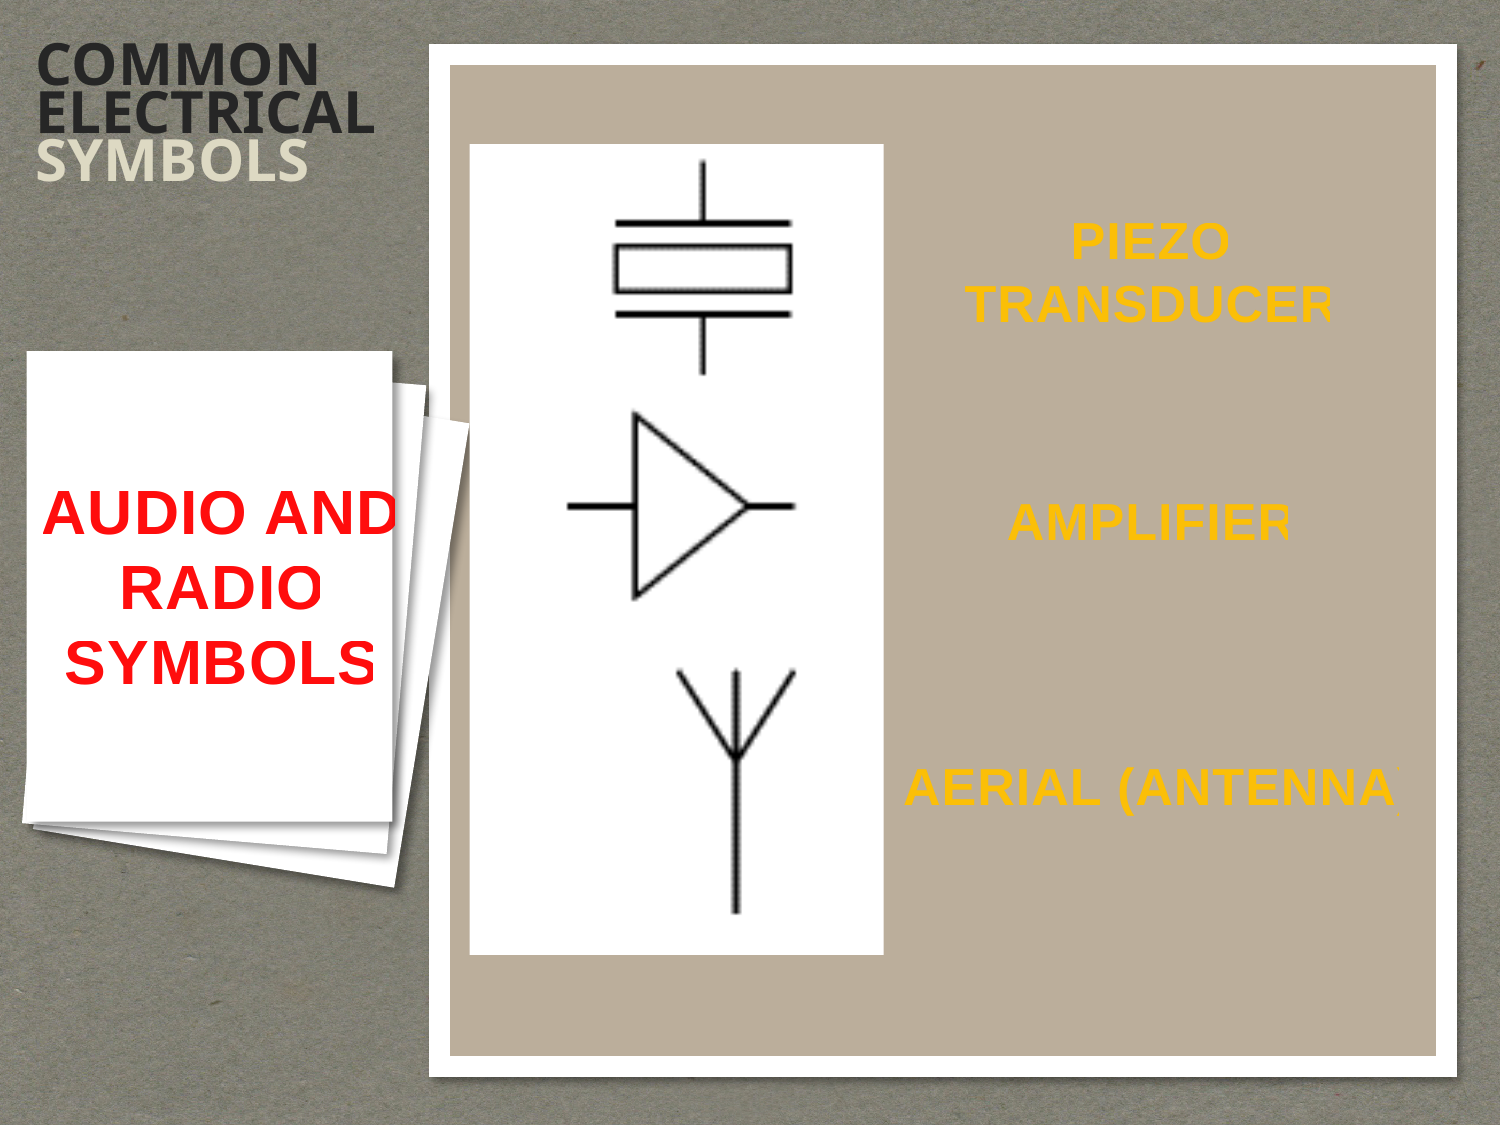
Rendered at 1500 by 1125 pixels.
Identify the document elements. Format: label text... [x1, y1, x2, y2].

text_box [0, 350, 458, 862]
text_box [438, 52, 1449, 1069]
text_box AERIAL (ANTENNA) [889, 746, 1447, 824]
text_box COMMON ELECTRICAL SYMBOLS [21, 41, 424, 201]
text_box AMPLIFIER [889, 481, 1419, 559]
picture [469, 144, 884, 955]
text_box PIEZO TRANSDUCER [889, 200, 1419, 340]
picture [0, 0, 1500, 1125]
